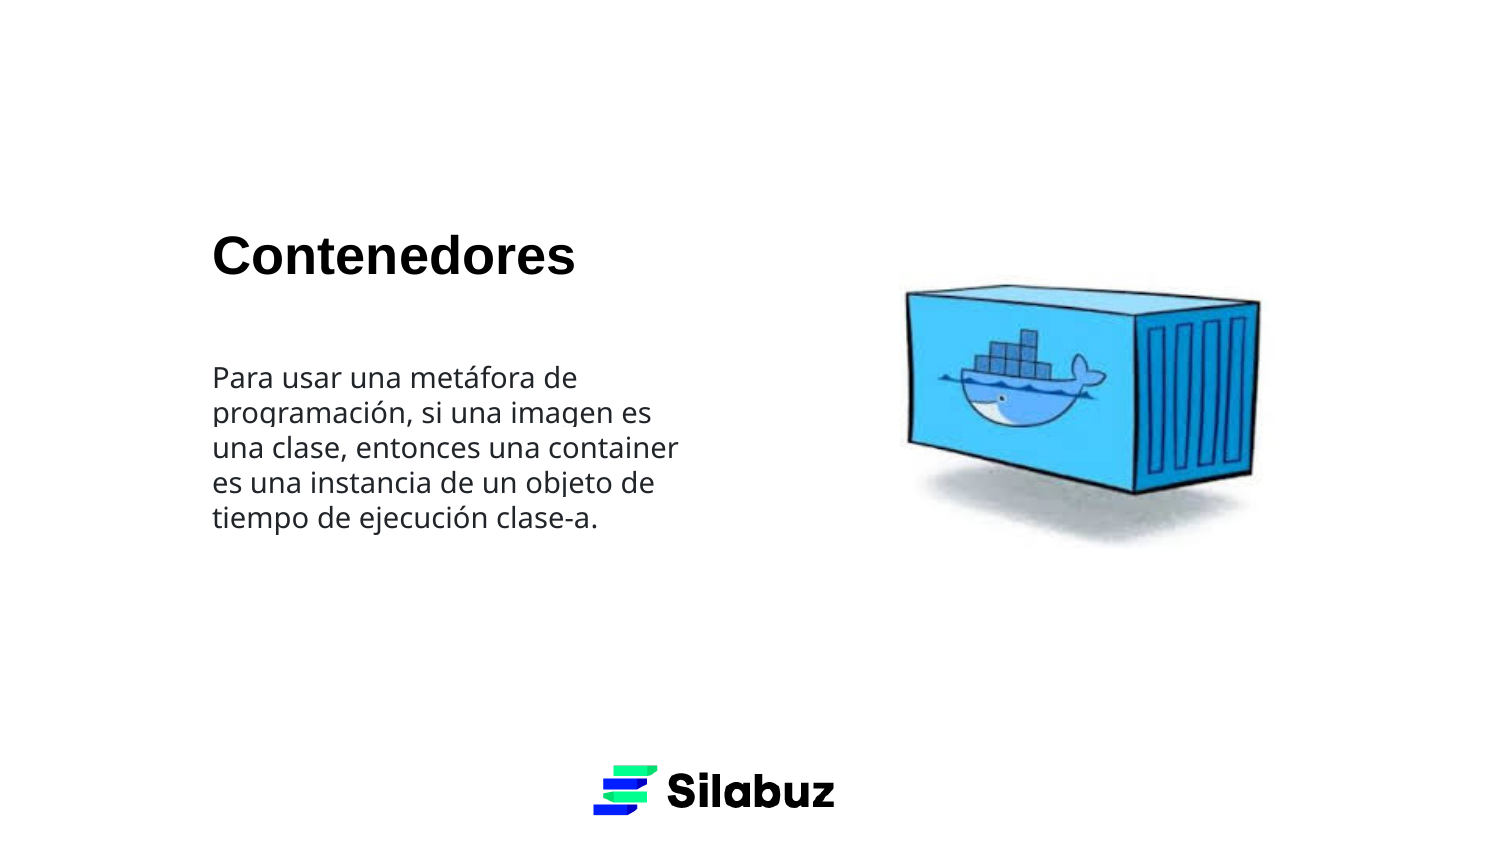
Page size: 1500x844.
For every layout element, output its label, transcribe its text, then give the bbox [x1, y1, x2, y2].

title Contenedores [197, 184, 707, 323]
text_box Para usar una metáfora de programación, si una imagen es una clase, entonces una container es una instancia de un objeto de tiempo de ejecución clase-a. [197, 344, 707, 550]
picture [590, 745, 834, 836]
picture [879, 260, 1278, 565]
